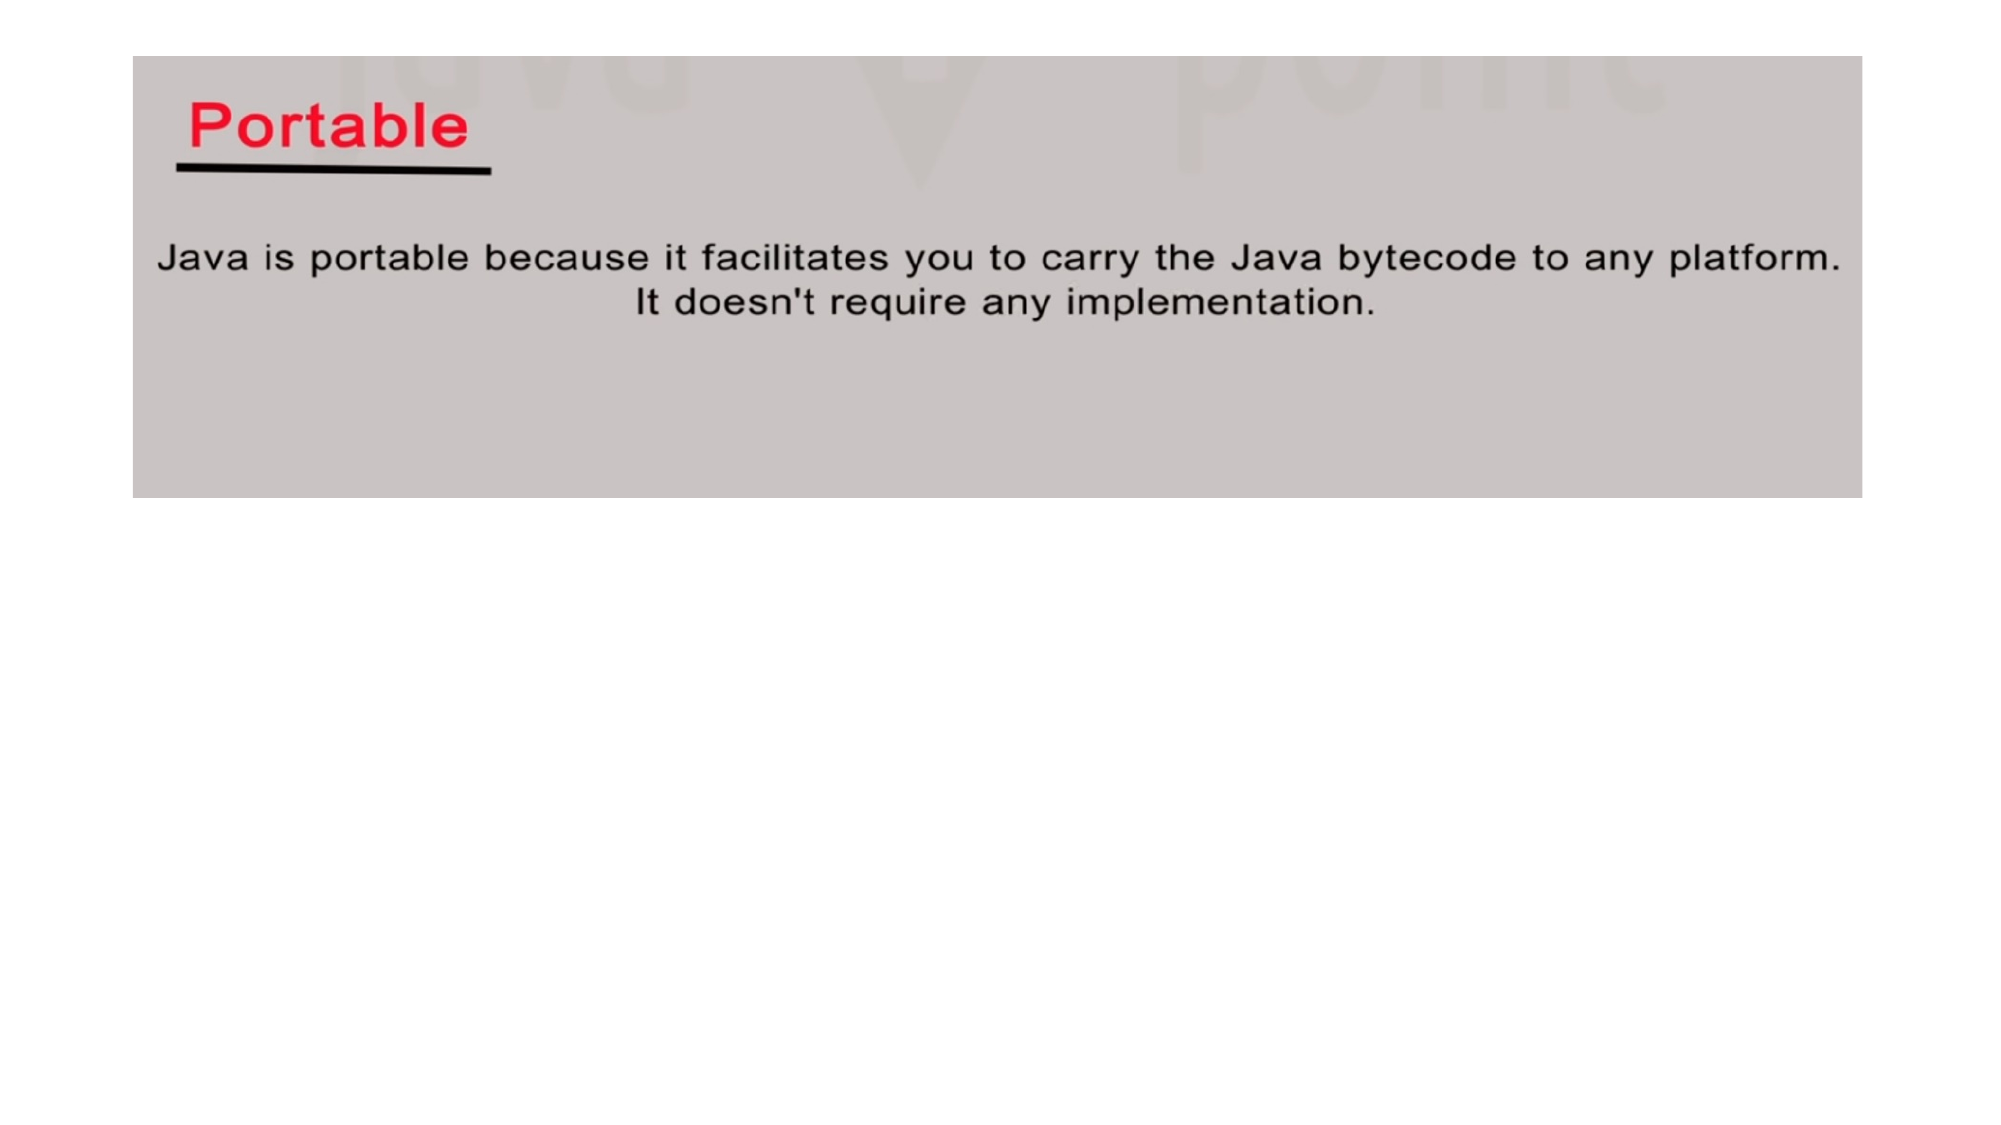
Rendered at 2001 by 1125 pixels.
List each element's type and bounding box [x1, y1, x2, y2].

list [132, 56, 1863, 498]
